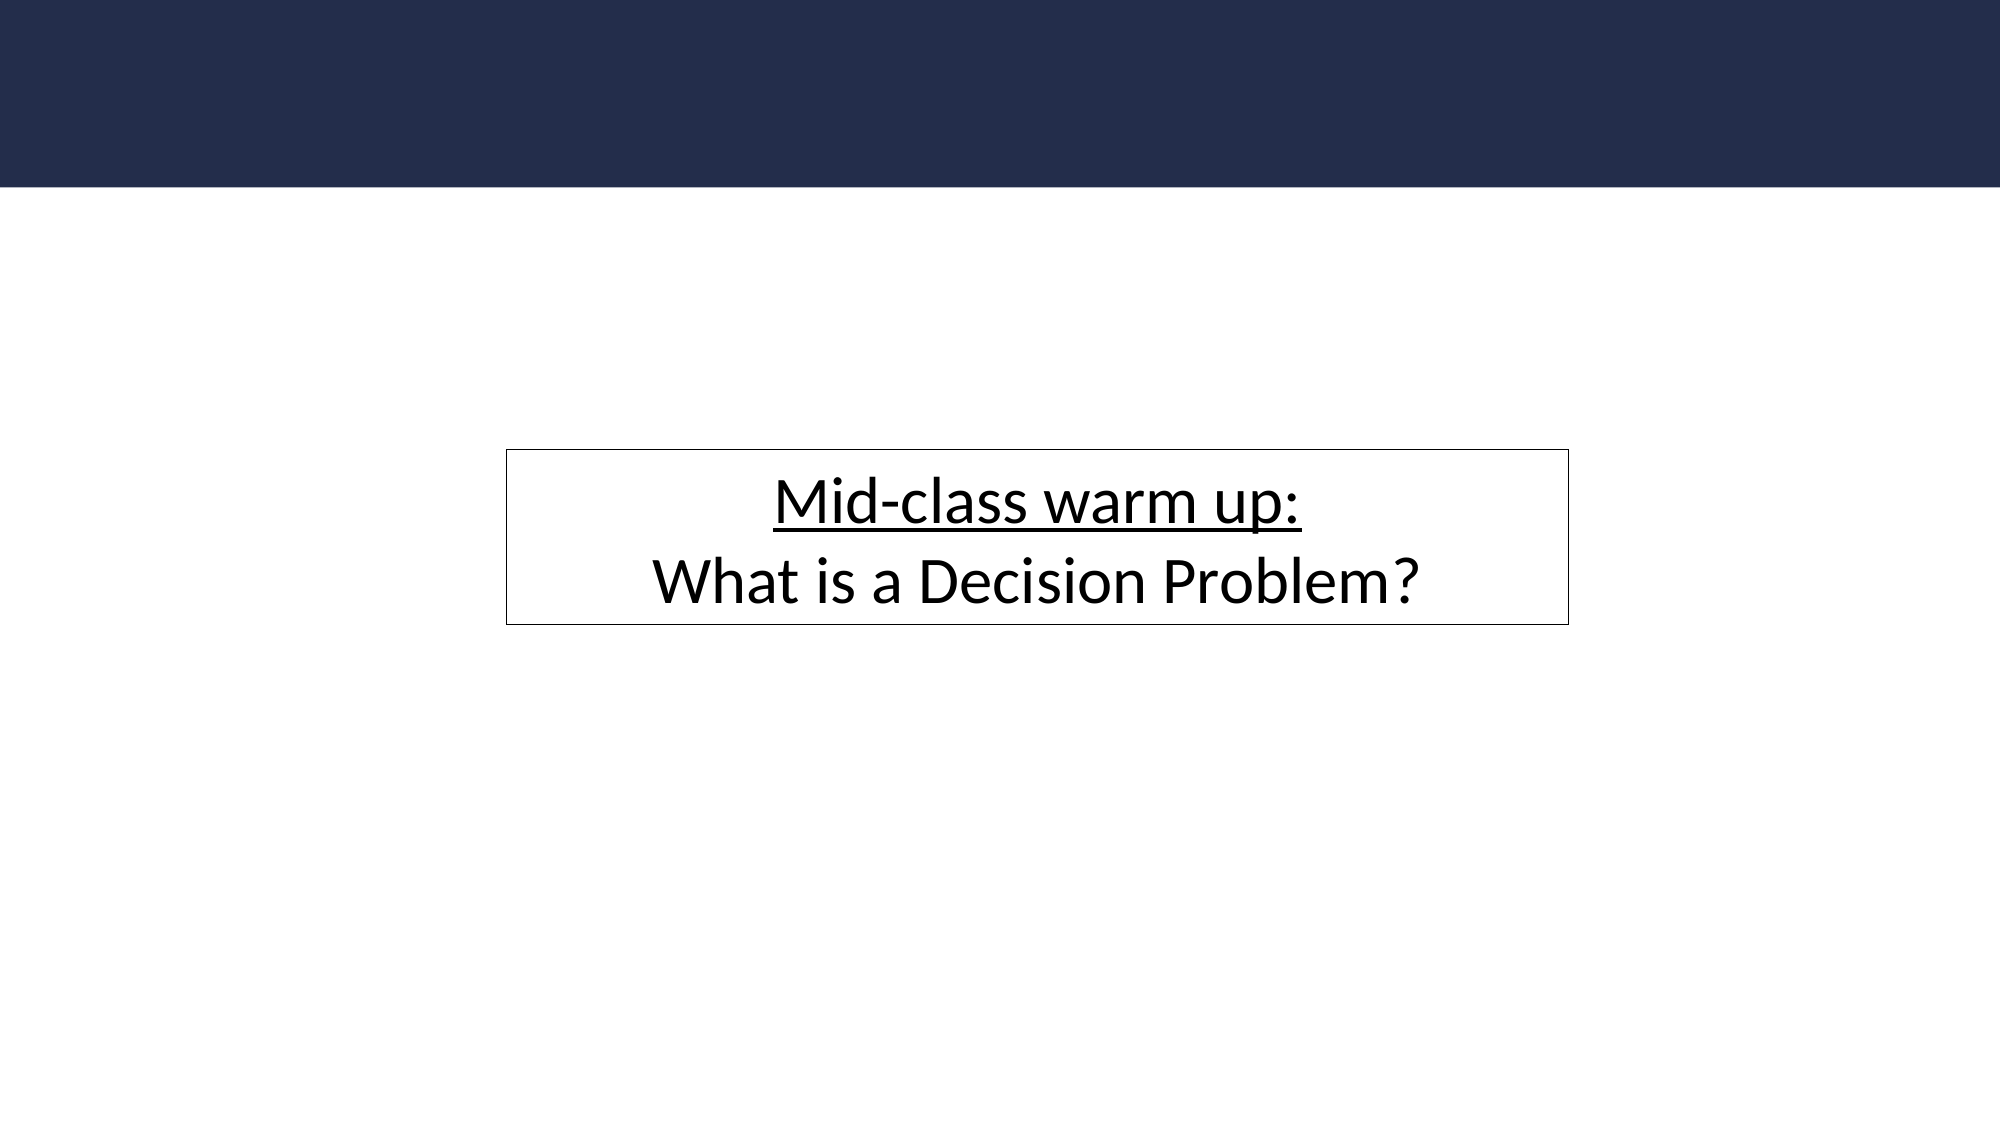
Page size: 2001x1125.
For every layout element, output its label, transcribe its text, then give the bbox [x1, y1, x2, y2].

text_box Mid-class warm up: What is a Decision Problem? [506, 449, 1569, 625]
